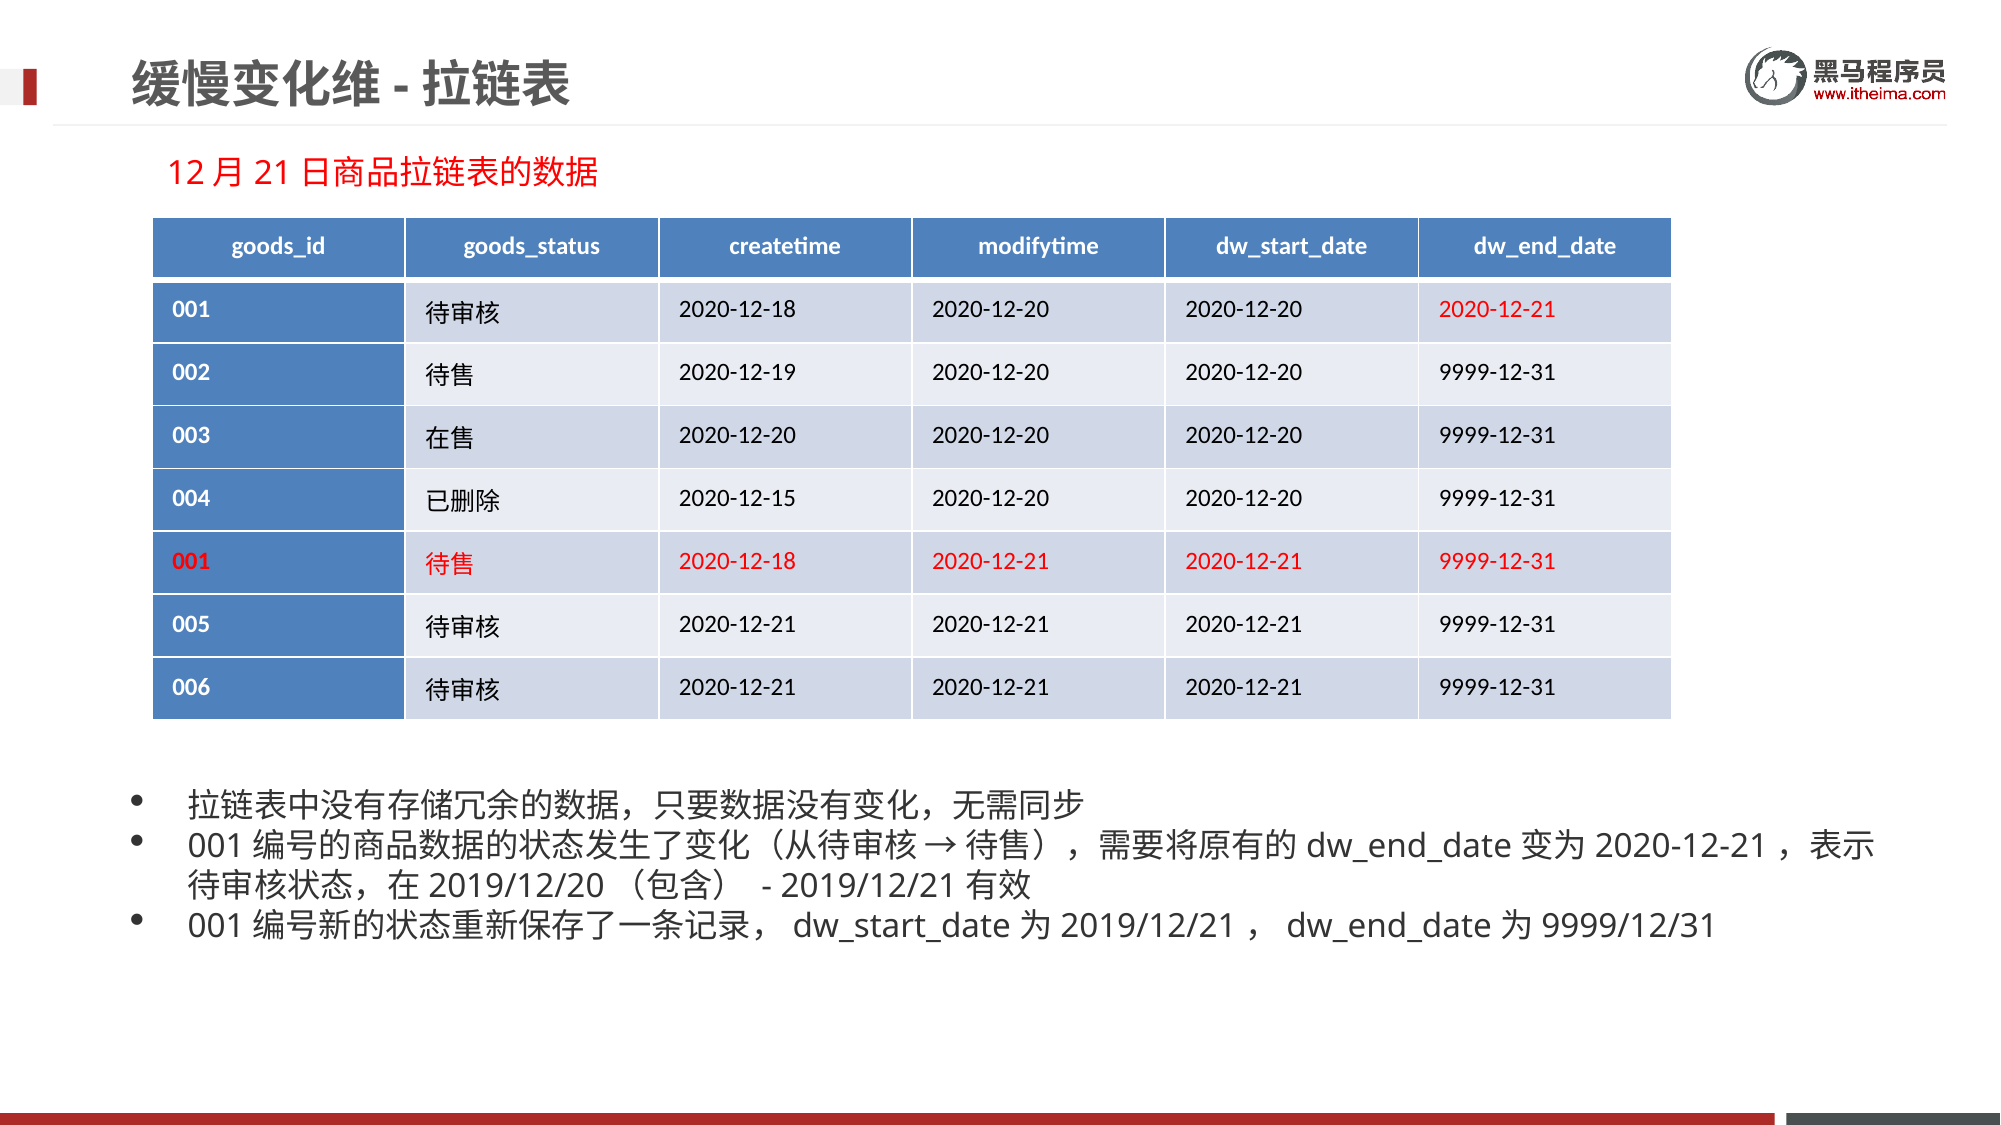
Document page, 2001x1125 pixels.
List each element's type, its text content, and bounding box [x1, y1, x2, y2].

table_cell 待审核 [406, 283, 658, 342]
title 缓慢变化维-拉链表 [116, 40, 1556, 125]
table_cell 003 [153, 406, 404, 468]
table_cell 2020-12-18 [660, 532, 911, 593]
table_cell 2020-12-20 [1166, 344, 1418, 405]
table_cell 9999-12-31 [1419, 532, 1671, 593]
table_header dw_start_date [1166, 218, 1418, 277]
table_cell 2020-12-20 [913, 406, 1164, 468]
table_cell 2020-12-21 [1166, 658, 1418, 719]
table_cell 2020-12-20 [1166, 469, 1418, 530]
table_cell 2020-12-20 [660, 406, 911, 468]
table_cell 待售 [406, 344, 658, 405]
table_cell 已删除 [406, 469, 658, 530]
table_cell 9999-12-31 [1419, 344, 1671, 405]
text_box 拉链表中没有存储冗余的数据，只要数据没有变化，无需同步 001编号的商品数据的状态发生了变化（从待审核 → 待售），需要将原有的dw_end_date变为2020-12-21，表示待审核状态，在2019/12/20（包含） - 2019/12/21有效 001编号新的状态重新保存了一条记录，dw_start_date为2019/12/21，dw_end_date为9999/12/31 [116, 776, 1905, 952]
table_cell 2020-12-20 [1166, 406, 1418, 468]
table_header goods_status [406, 218, 658, 277]
table_cell 2020-12-21 [913, 658, 1164, 719]
table_cell 2020-12-21 [1166, 595, 1418, 656]
table_cell 2020-12-20 [913, 283, 1164, 342]
text_box 12月21日商品拉链表的数据 [152, 143, 1910, 199]
table_cell 005 [153, 595, 404, 656]
table_cell 9999-12-31 [1419, 595, 1671, 656]
table_cell 2020-12-15 [660, 469, 911, 530]
picture [1744, 46, 1946, 106]
table_cell 004 [153, 469, 404, 530]
table_header goods_id [153, 218, 404, 277]
table_cell 2020-12-21 [913, 595, 1164, 656]
table_cell 9999-12-31 [1419, 406, 1671, 468]
table_cell 9999-12-31 [1419, 469, 1671, 530]
table_cell 2020-12-21 [660, 595, 911, 656]
table_header modifytime [913, 218, 1164, 277]
table_cell 待审核 [406, 658, 658, 719]
table_cell 待审核 [406, 595, 658, 656]
table_cell 2020-12-21 [1166, 532, 1418, 593]
table_cell 2020-12-21 [1419, 283, 1671, 342]
table_cell 2020-12-20 [1166, 283, 1418, 342]
table_cell 2020-12-18 [660, 283, 911, 342]
table_cell 006 [153, 658, 404, 719]
table_cell 2020-12-21 [660, 658, 911, 719]
table_cell 待售 [406, 532, 658, 593]
table_cell 001 [153, 283, 404, 342]
table_cell 002 [153, 344, 404, 405]
table_cell 9999-12-31 [1419, 658, 1671, 719]
table_cell 2020-12-20 [913, 469, 1164, 530]
table_cell 2020-12-19 [660, 344, 911, 405]
table_cell 2020-12-21 [913, 532, 1164, 593]
table_cell 在售 [406, 406, 658, 468]
table_header dw_end_date [1419, 218, 1671, 277]
table_cell 2020-12-20 [913, 344, 1164, 405]
table_header createtime [660, 218, 911, 277]
table_cell 001 [153, 532, 404, 593]
